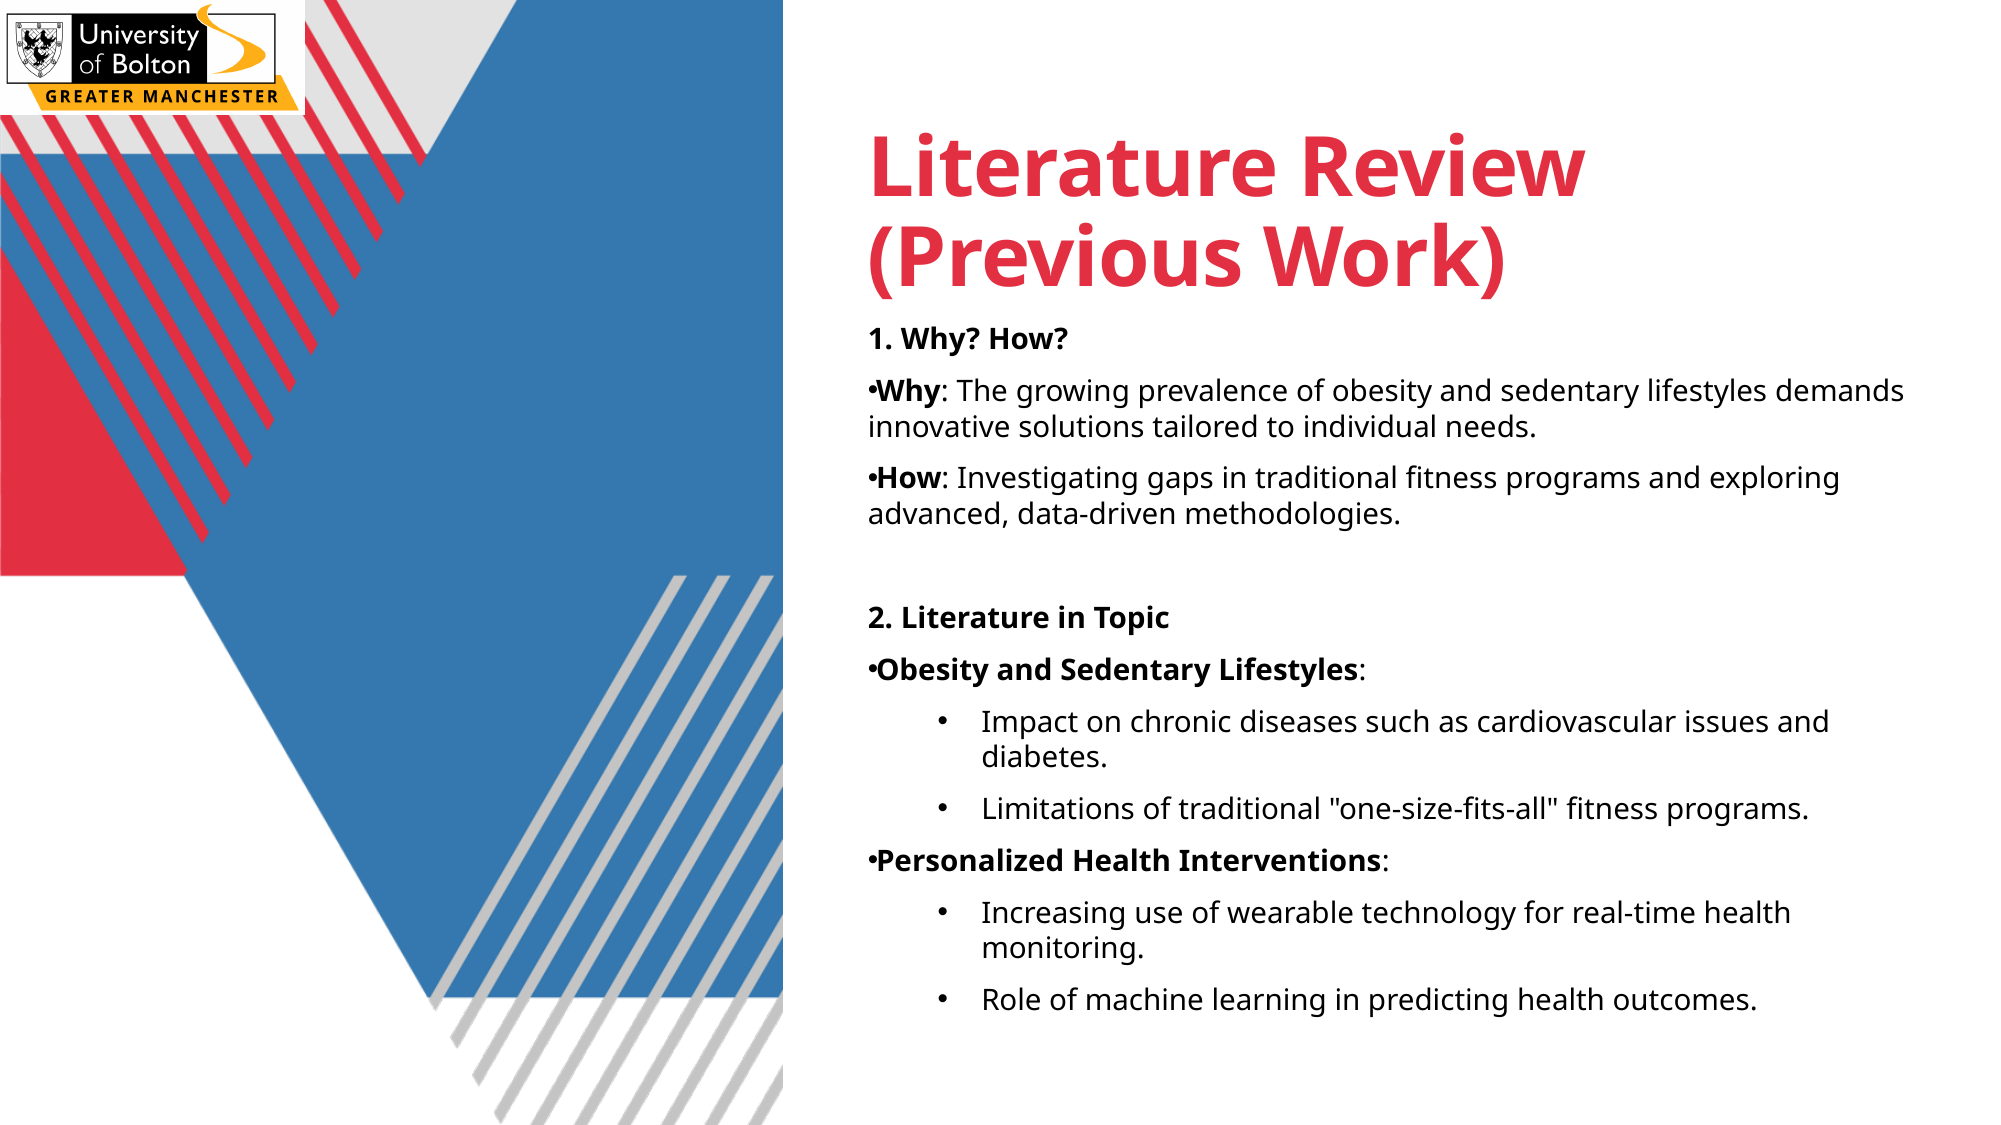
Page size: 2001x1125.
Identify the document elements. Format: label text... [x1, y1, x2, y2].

title Literature Review (Previous Work) [852, 117, 1916, 312]
picture [0, 0, 783, 1125]
list 1. Why? How? Why: The growing prevalence of obesity and sedentary lifestyles demands innovative solutions tailored to individual needs. How: Investigating gaps in traditional fitness programs and exploring advanced, data-driven methodologies. 2. Literature in Topic Obesity and Sedentary Lifestyles: Impact on chronic diseases such as cardiovascular issues and diabetes. Limitations of traditional "one-size-fits-all" fitness programs. Personalized Health Interventions: Increasing use of wearable technology for real-time health monitoring. Role of machine learning in predicting health outcomes. [852, 312, 1972, 1033]
